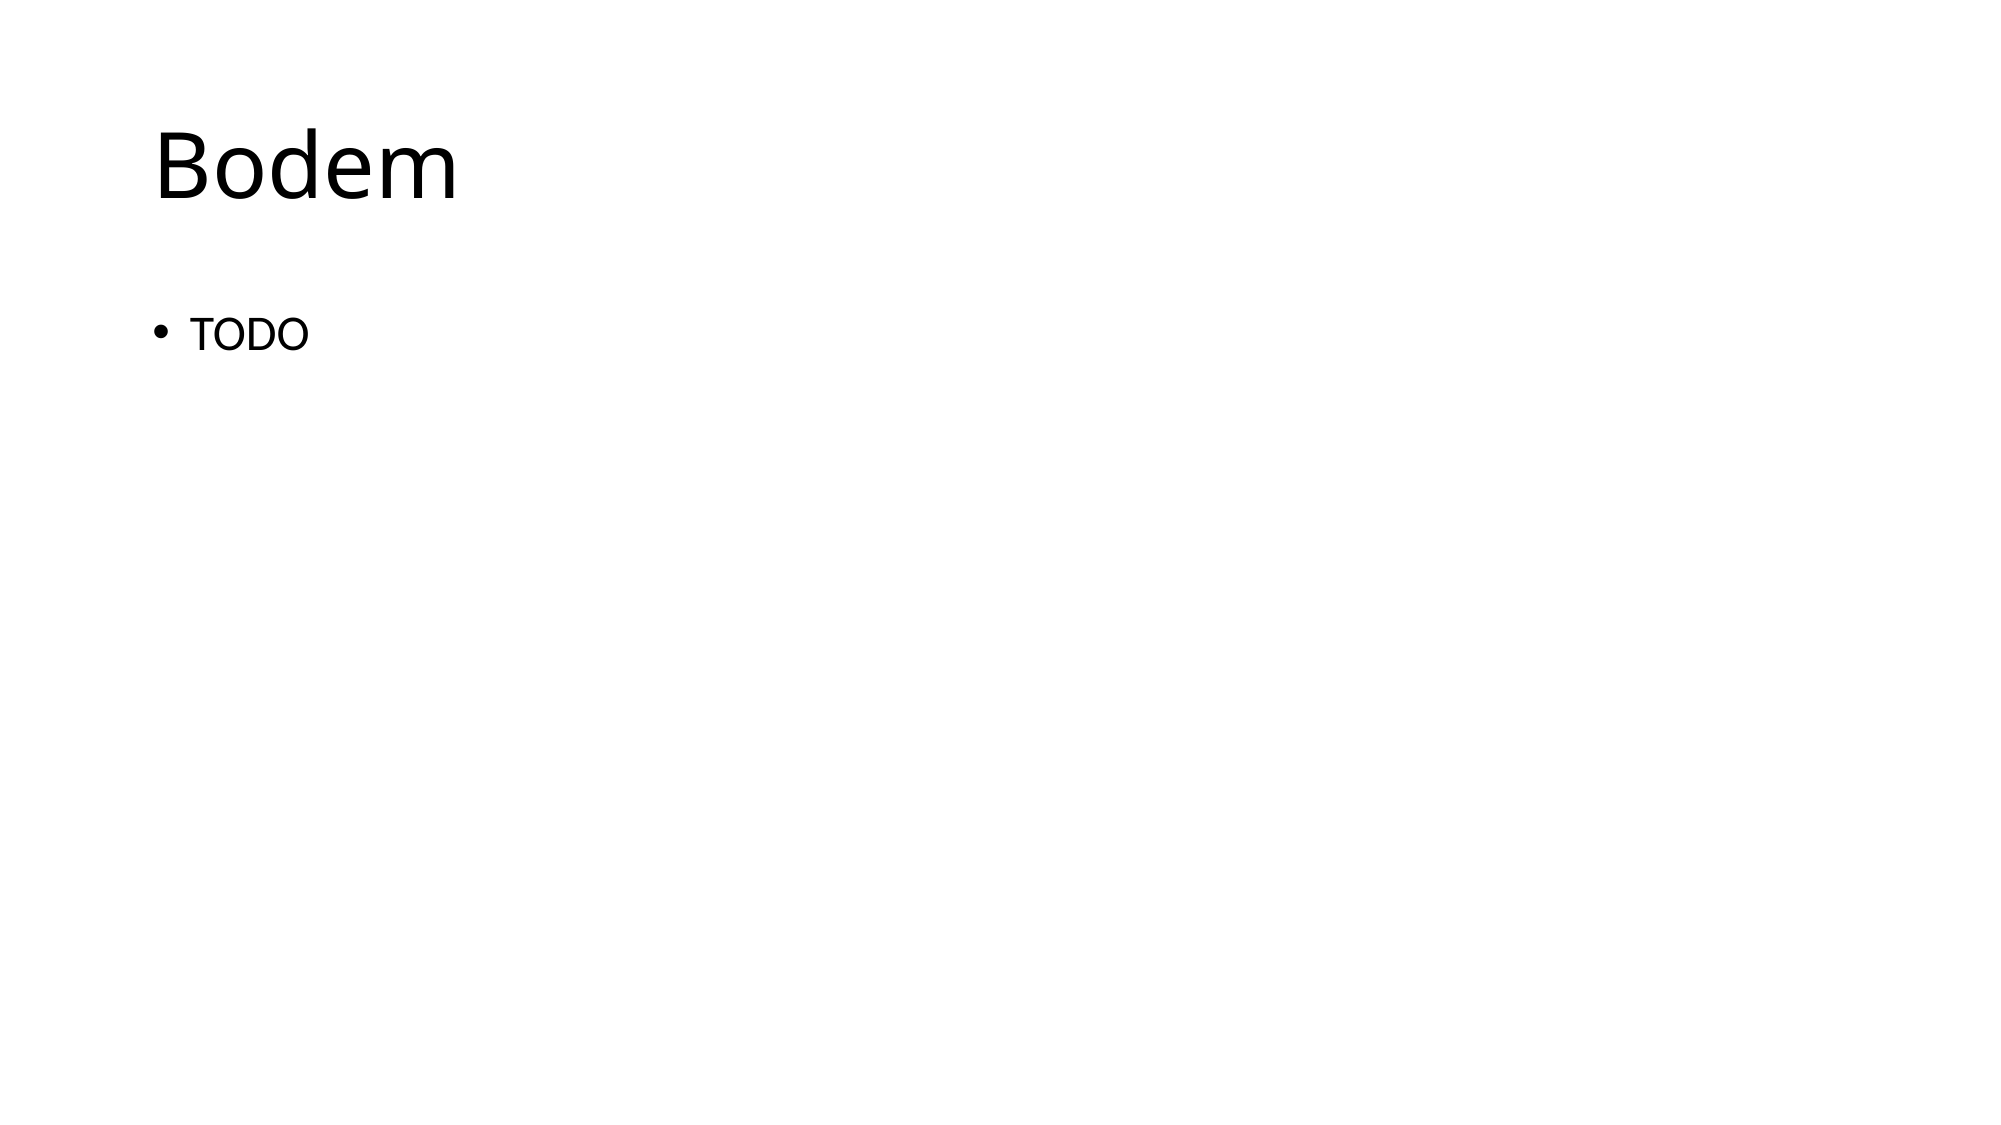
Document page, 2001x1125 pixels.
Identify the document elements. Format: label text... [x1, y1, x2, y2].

list TODO [137, 299, 1863, 1014]
title Bodem [137, 59, 1863, 278]
